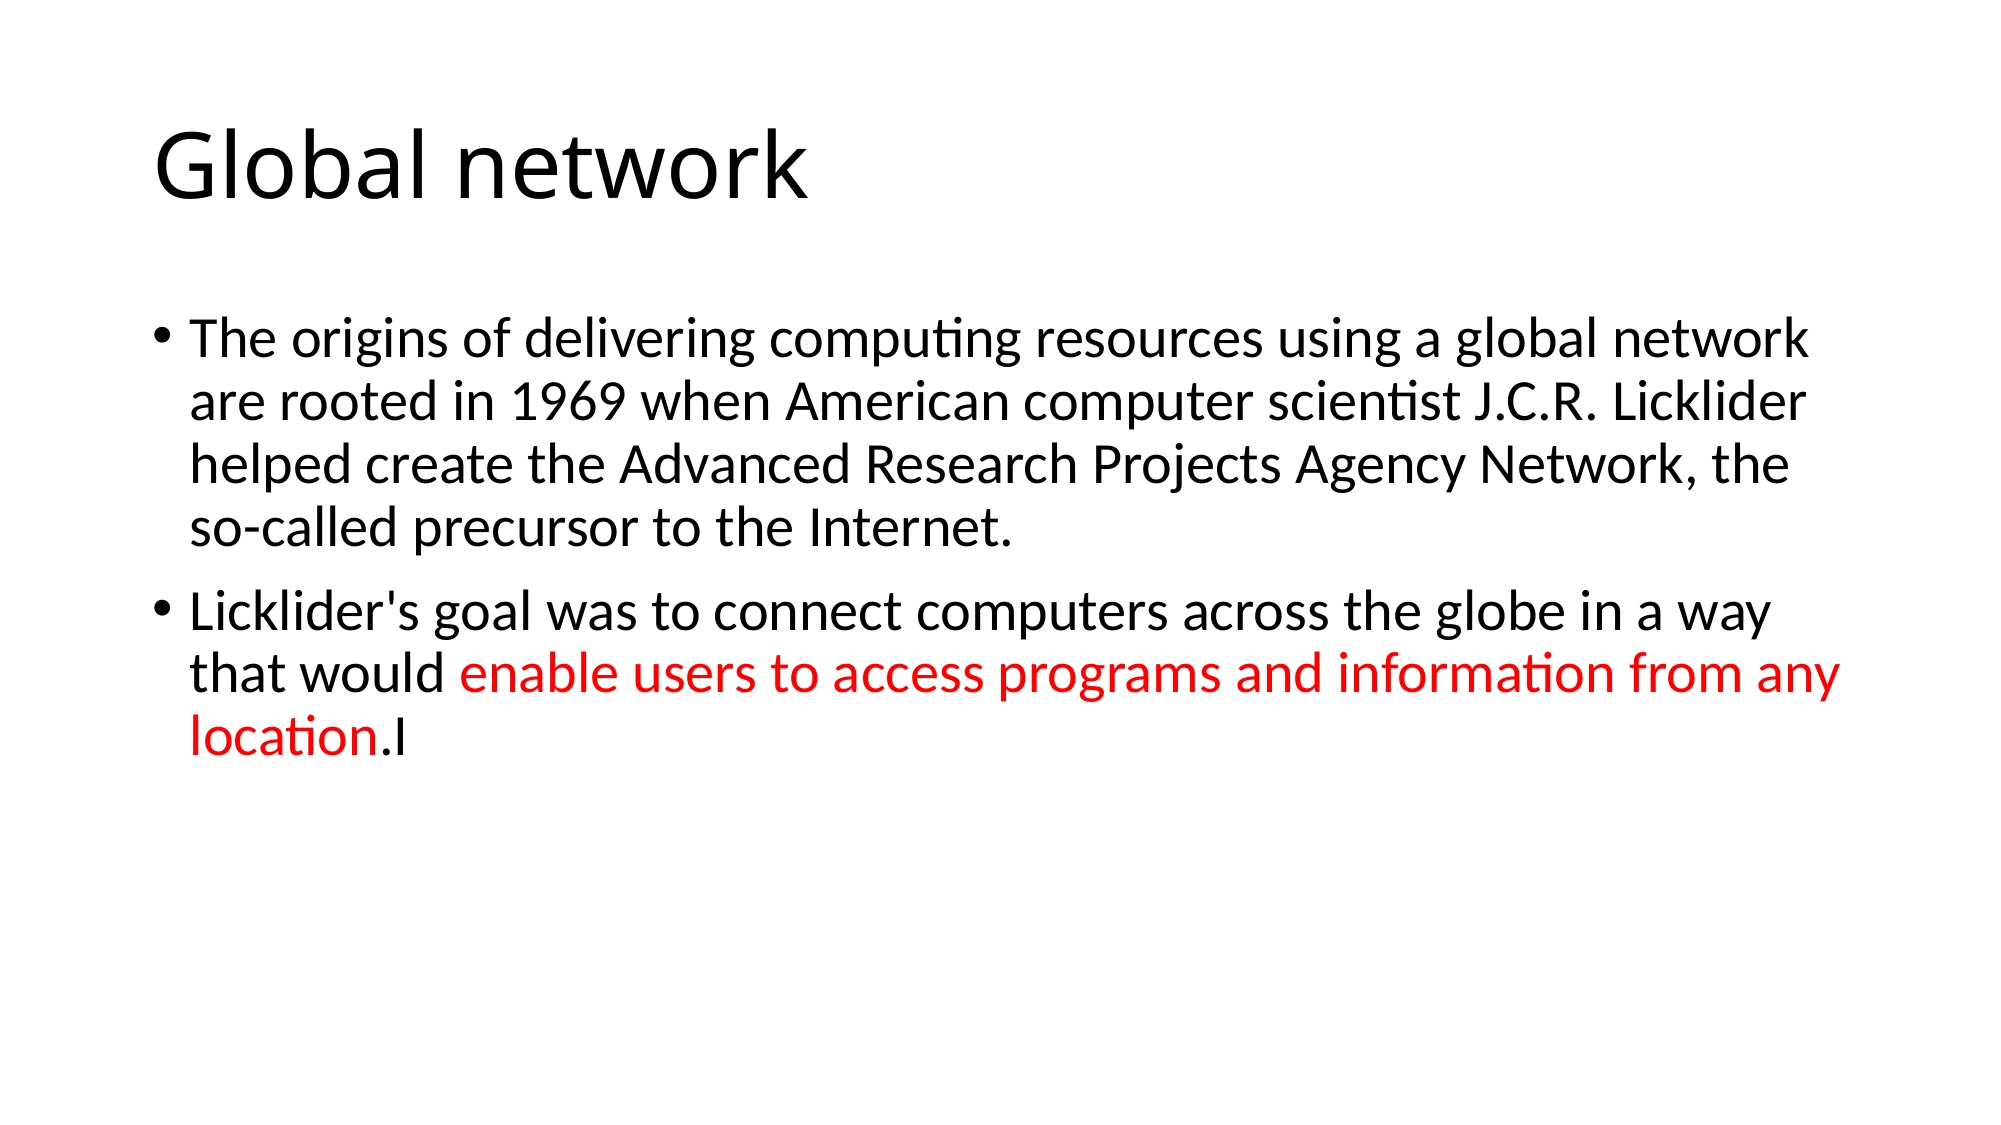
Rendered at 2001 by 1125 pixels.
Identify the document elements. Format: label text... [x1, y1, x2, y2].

title Global network [137, 59, 1863, 278]
list The origins of delivering computing resources using a global network are rooted in 1969 when American computer scientist J.C.R. Licklider helped create the Advanced Research Projects Agency Network, the so-called precursor to the Internet. Licklider's goal was to connect computers across the globe in a way that would enable users to access programs and information from any location.I [137, 299, 1863, 1014]
